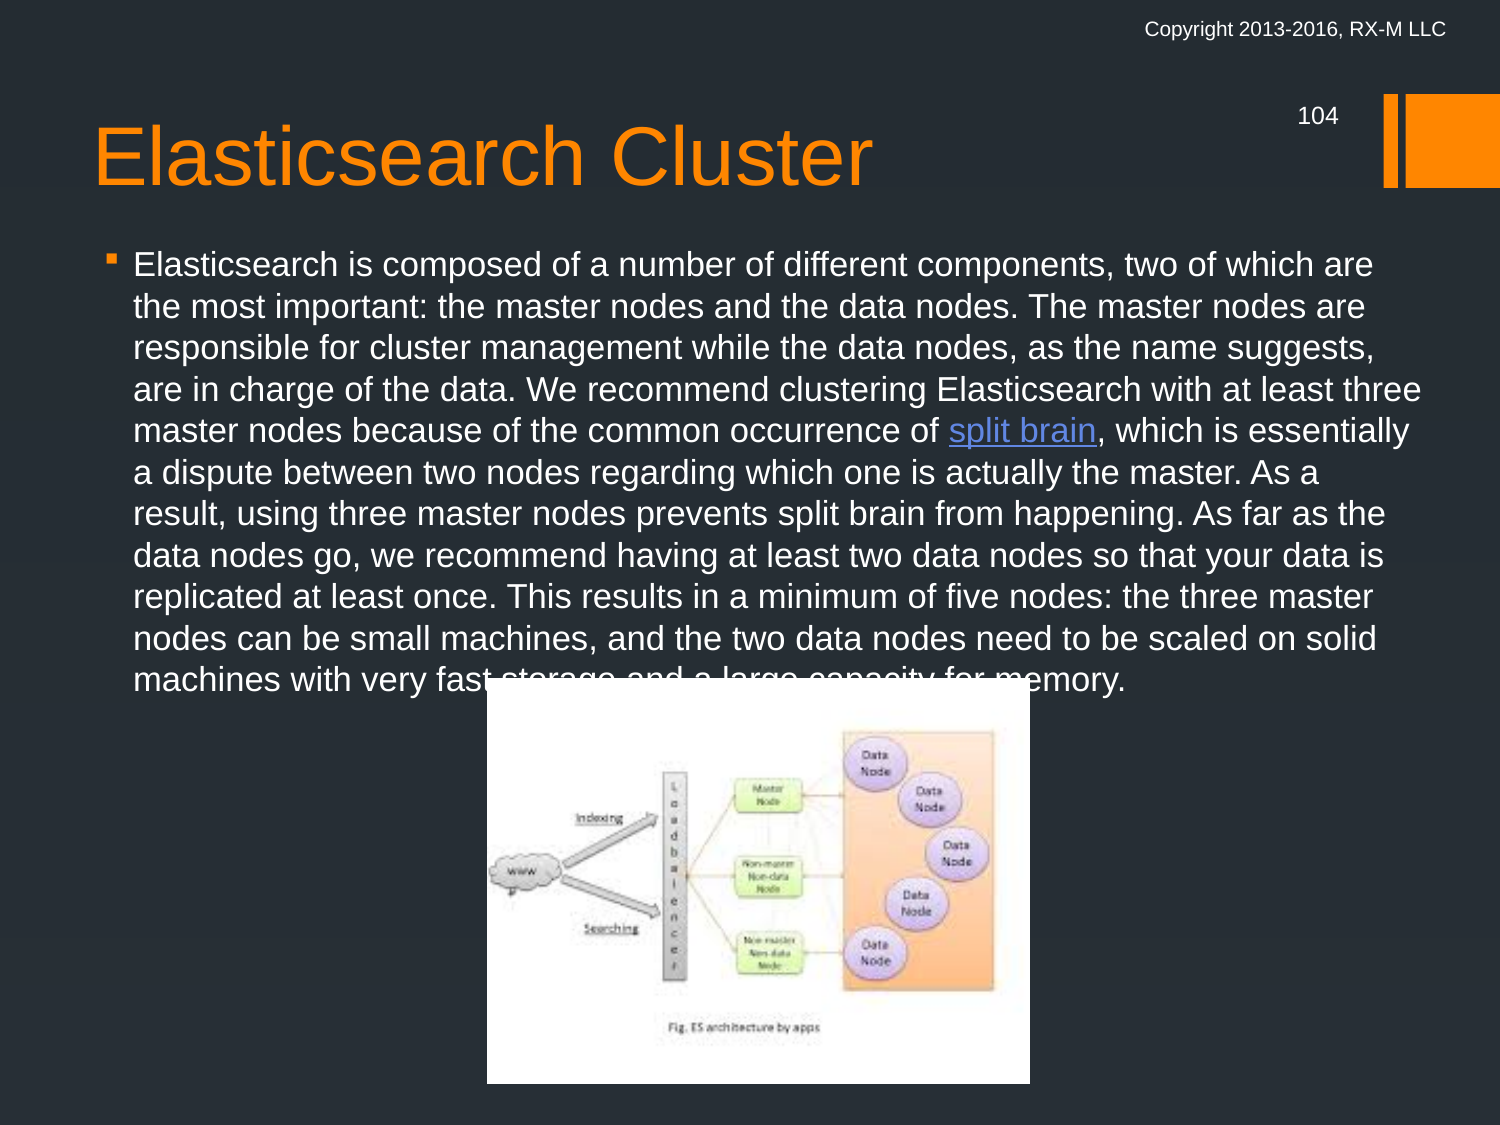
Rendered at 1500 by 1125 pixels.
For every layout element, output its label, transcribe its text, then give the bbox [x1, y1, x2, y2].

slide_number 104 [1199, 90, 1355, 140]
picture [486, 677, 1030, 1085]
title Elasticsearch Cluster [77, 20, 1278, 210]
footer Copyright 2013-2016, RX-M LLC [1092, 15, 1462, 65]
list Elasticsearch is composed of a number of different components, two of which are the most important: the master nodes and the data nodes. The master nodes are responsible for cluster management while the data nodes, as the name suggests, are in charge of the data. We recommend clustering Elasticsearch with at least three master nodes because of the common occurrence of split brain, which is essentially a dispute between two nodes regarding which one is actually the master. As a result, using three master nodes prevents split brain from happening. As far as the data nodes go, we recommend having at least two data nodes so that your data is replicated at least once. This results in a minimum of five nodes: the three master nodes can be small machines, and the two data nodes need to be scaled on solid machines with very fast storage and a large capacity for memory. [81, 234, 1438, 713]
